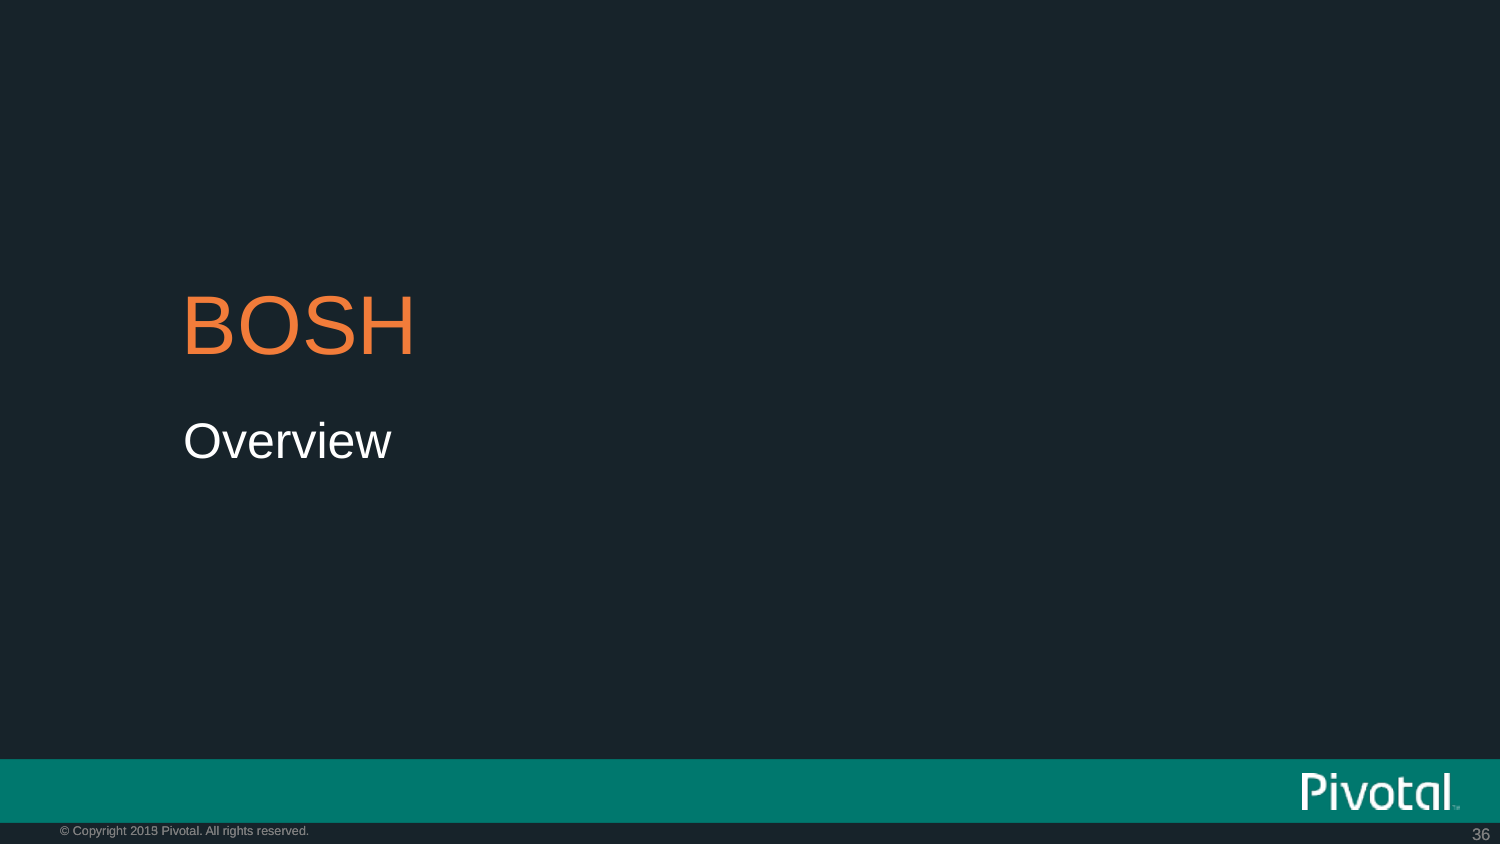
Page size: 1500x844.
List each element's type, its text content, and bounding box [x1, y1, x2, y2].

text_box Overview [168, 401, 1161, 494]
title BOSH [166, 261, 1160, 388]
picture [1302, 773, 1460, 810]
